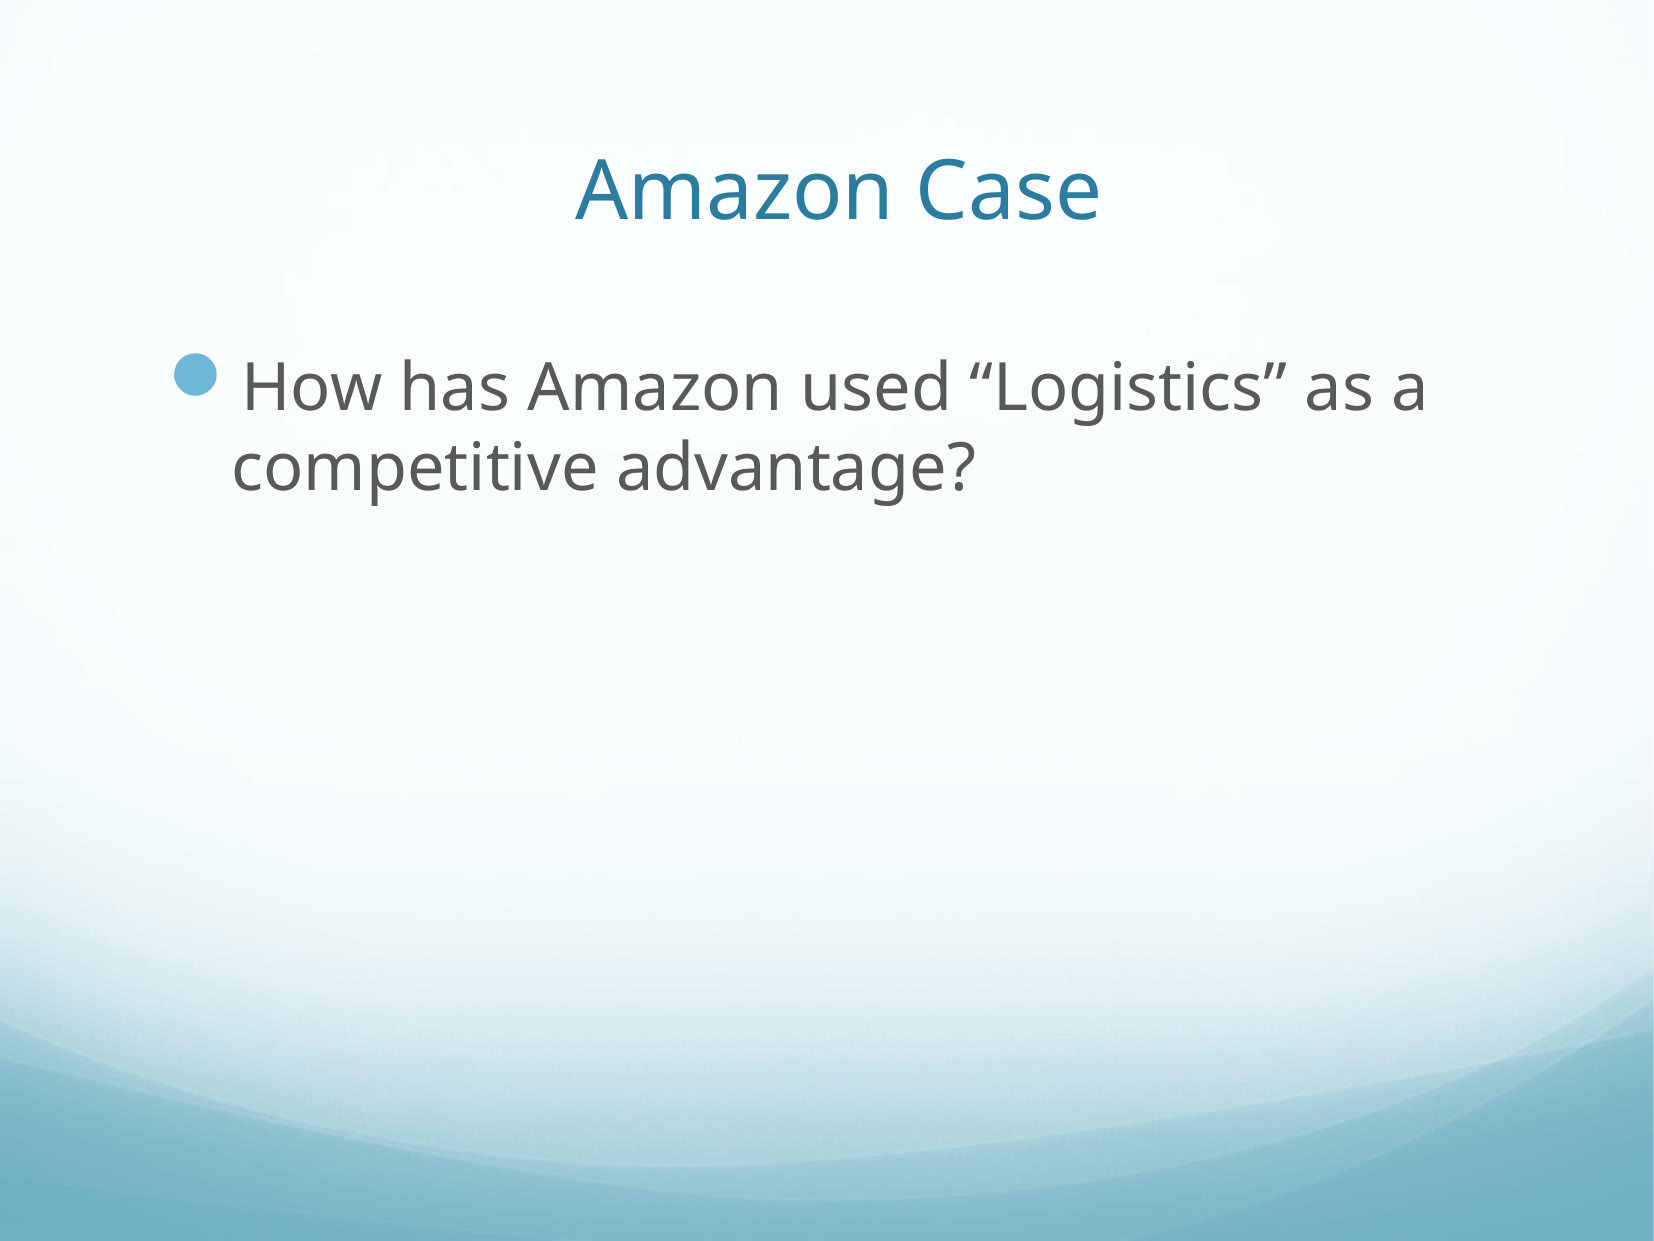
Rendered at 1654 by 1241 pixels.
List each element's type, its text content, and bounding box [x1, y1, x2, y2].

title Amazon Case [64, 52, 1615, 246]
picture [0, 0, 1654, 1241]
list How has Amazon used “Logistics” as a competitive advantage? [151, 335, 1565, 1241]
